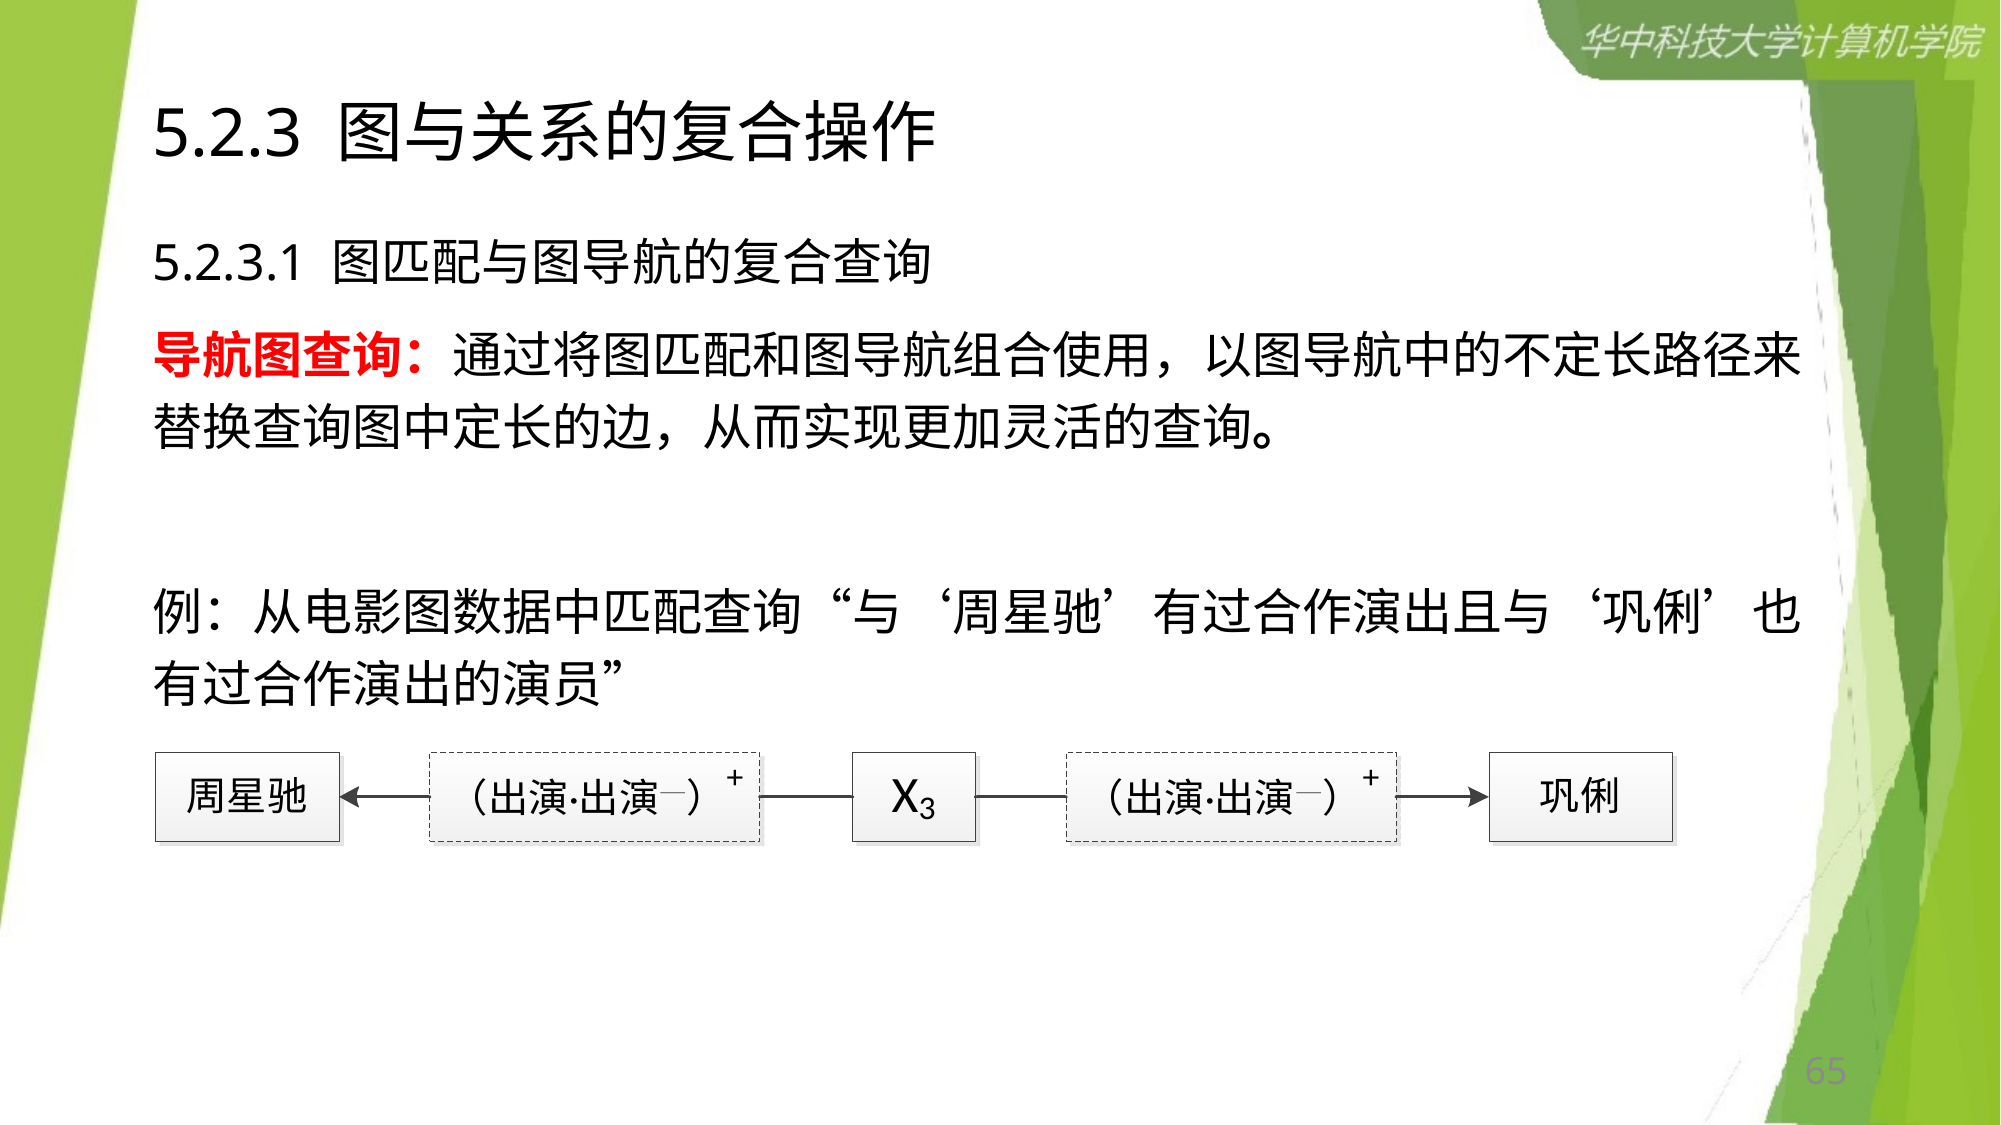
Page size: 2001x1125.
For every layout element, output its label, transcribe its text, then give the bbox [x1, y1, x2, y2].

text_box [151, 747, 1680, 851]
slide_number 65 [1412, 1042, 1863, 1103]
picture [0, 0, 2001, 1125]
title 5.2.3 图与关系的复合操作 [137, 59, 1863, 210]
list 5.2.3.1 图匹配与图导航的复合查询 导航图查询：通过将图匹配和图导航组合使用，以图导航中的不定长路径来替换查询图中定长的边，从而实现更加灵活的查询。 例：从电影图数据中匹配查询“与‘周星驰’有过合作演出且与‘巩俐’也有过合作演出的演员” [137, 210, 1863, 748]
